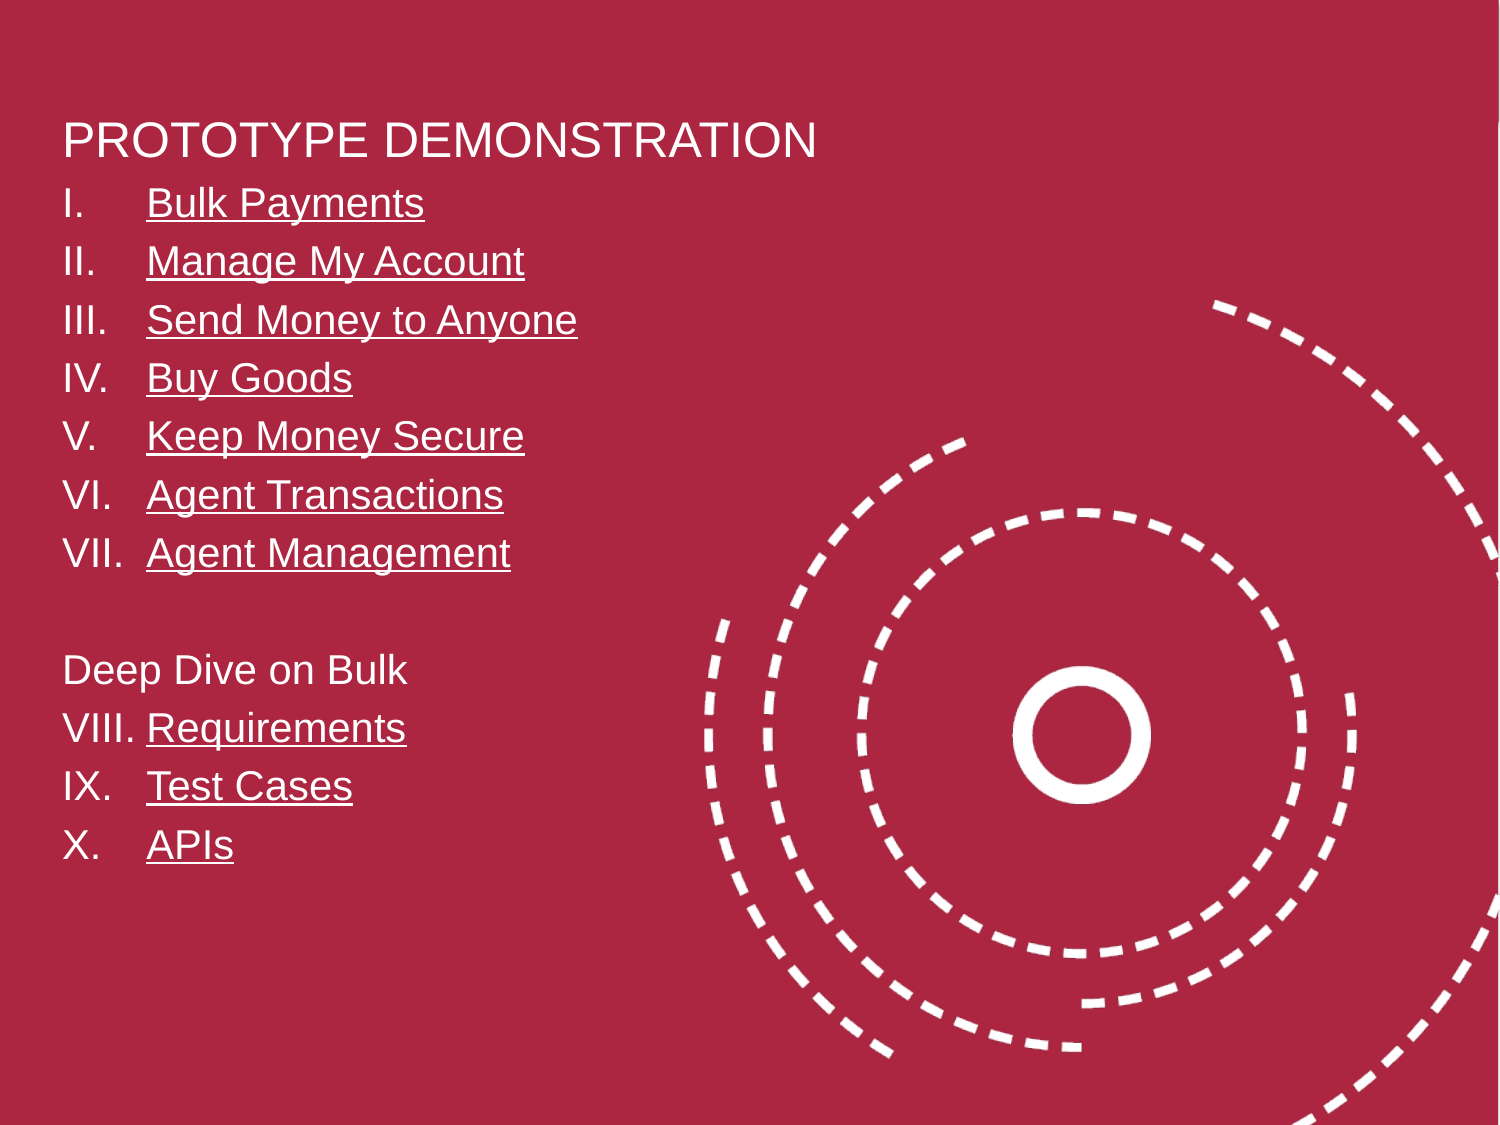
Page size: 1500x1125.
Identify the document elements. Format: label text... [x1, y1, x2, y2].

list PROTOTYPE DEMONSTRATION Bulk Payments Manage My Account Send Money to Anyone Buy Goods Keep Money Secure Agent Transactions Agent Management Deep Dive on Bulk Requirements Test Cases APIs [47, 100, 887, 960]
picture [704, 300, 1500, 1125]
